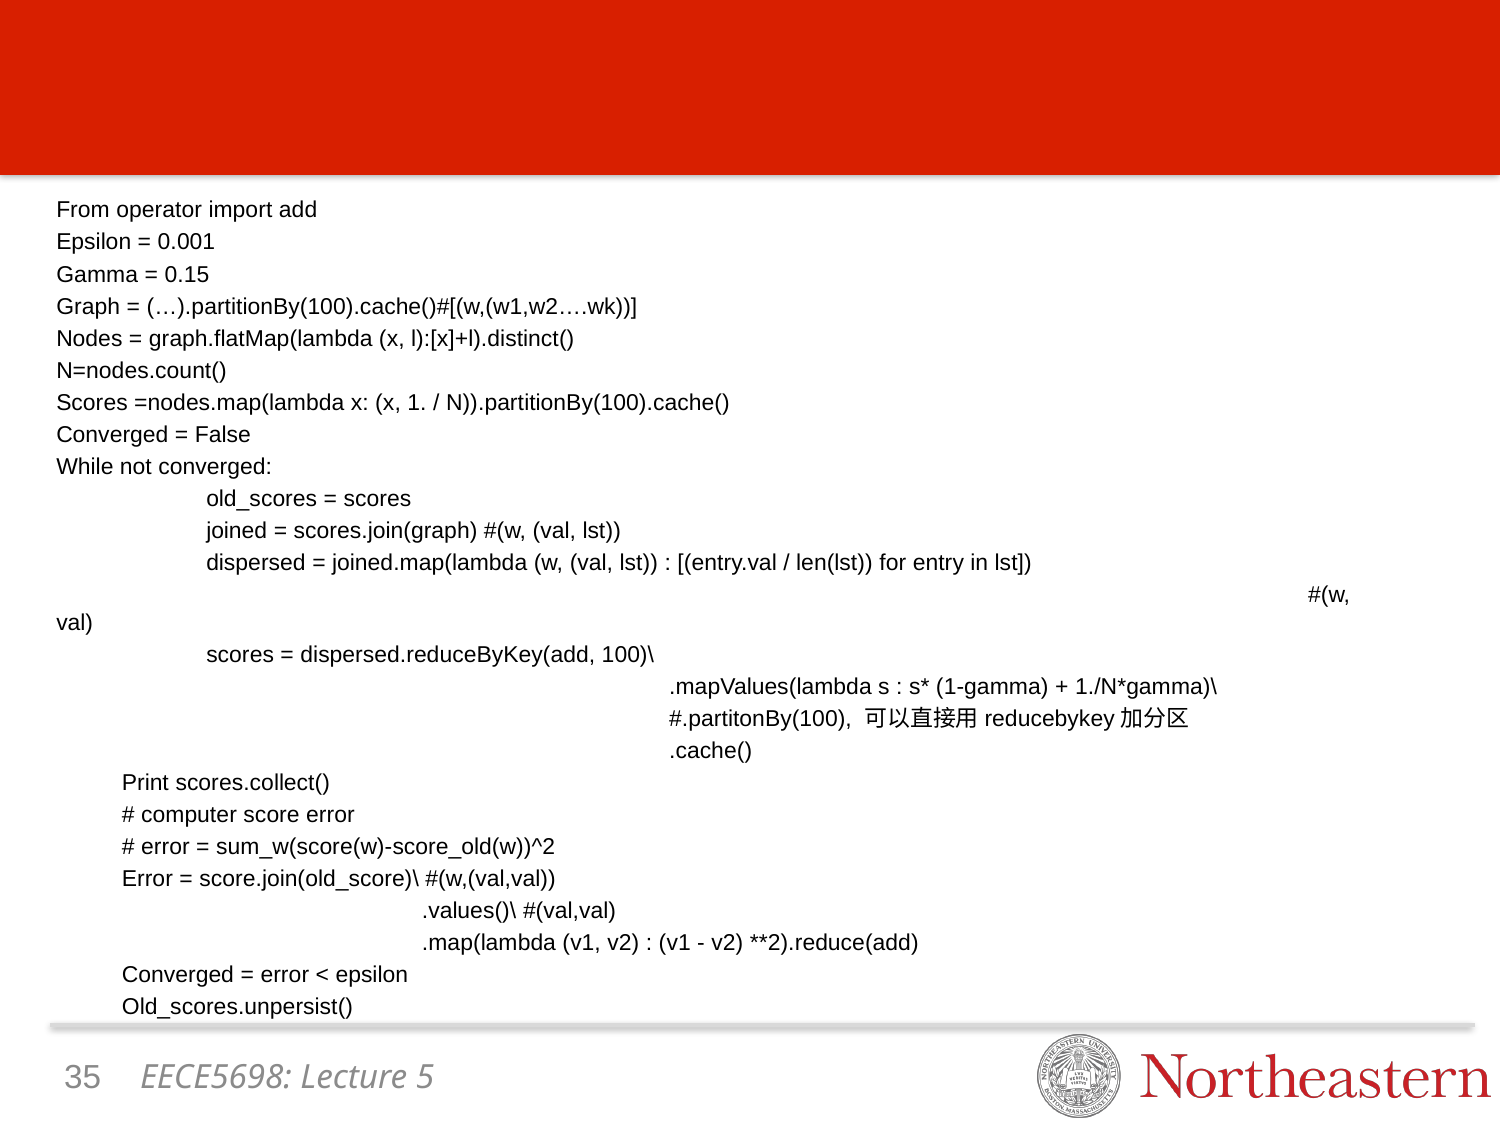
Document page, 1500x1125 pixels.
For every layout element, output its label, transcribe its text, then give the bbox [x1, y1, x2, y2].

slide_number 34 [41, 1045, 117, 1105]
picture [1037, 1034, 1491, 1118]
list From operator import add Epsilon = 0.001 Gamma = 0.15 Graph = (…).partitionBy(100).cache()#[(w,(w1,w2….wk))] Nodes = graph.flatMap(lambda (x, l):[x]+l).distinct() N=nodes.count() Scores =nodes.map(lambda x: (x, 1. / N)).partitionBy(100).cache() Converged = False While not converged: old_scores = scores joined = scores.join(graph) #(w, (val, lst)) dispersed = joined.map(lambda (w, (val, lst)) : [(entry.val / len(lst)) for entry in lst]) #(w, val) scores = dispersed.reduceByKey(add, 100)\ .mapValues(lambda s : s* (1-gamma) + 1./N*gamma)\ #.partitonBy(100), 可以直接用reducebykey加分区 .cache() Print scores.collect() # computer score error # error = sum_w(score(w)-score_old(w))^2 Error = score.join(old_score)\ #(w,(val,val)) .values()\ #(val,val) .map(lambda (v1, v2) : (v1 - v2) **2).reduce(add) Converged = error < epsilon Old_scores.unpersist() [41, 187, 1392, 1063]
footer EECE5698: Lecture 5 [125, 1045, 1029, 1105]
